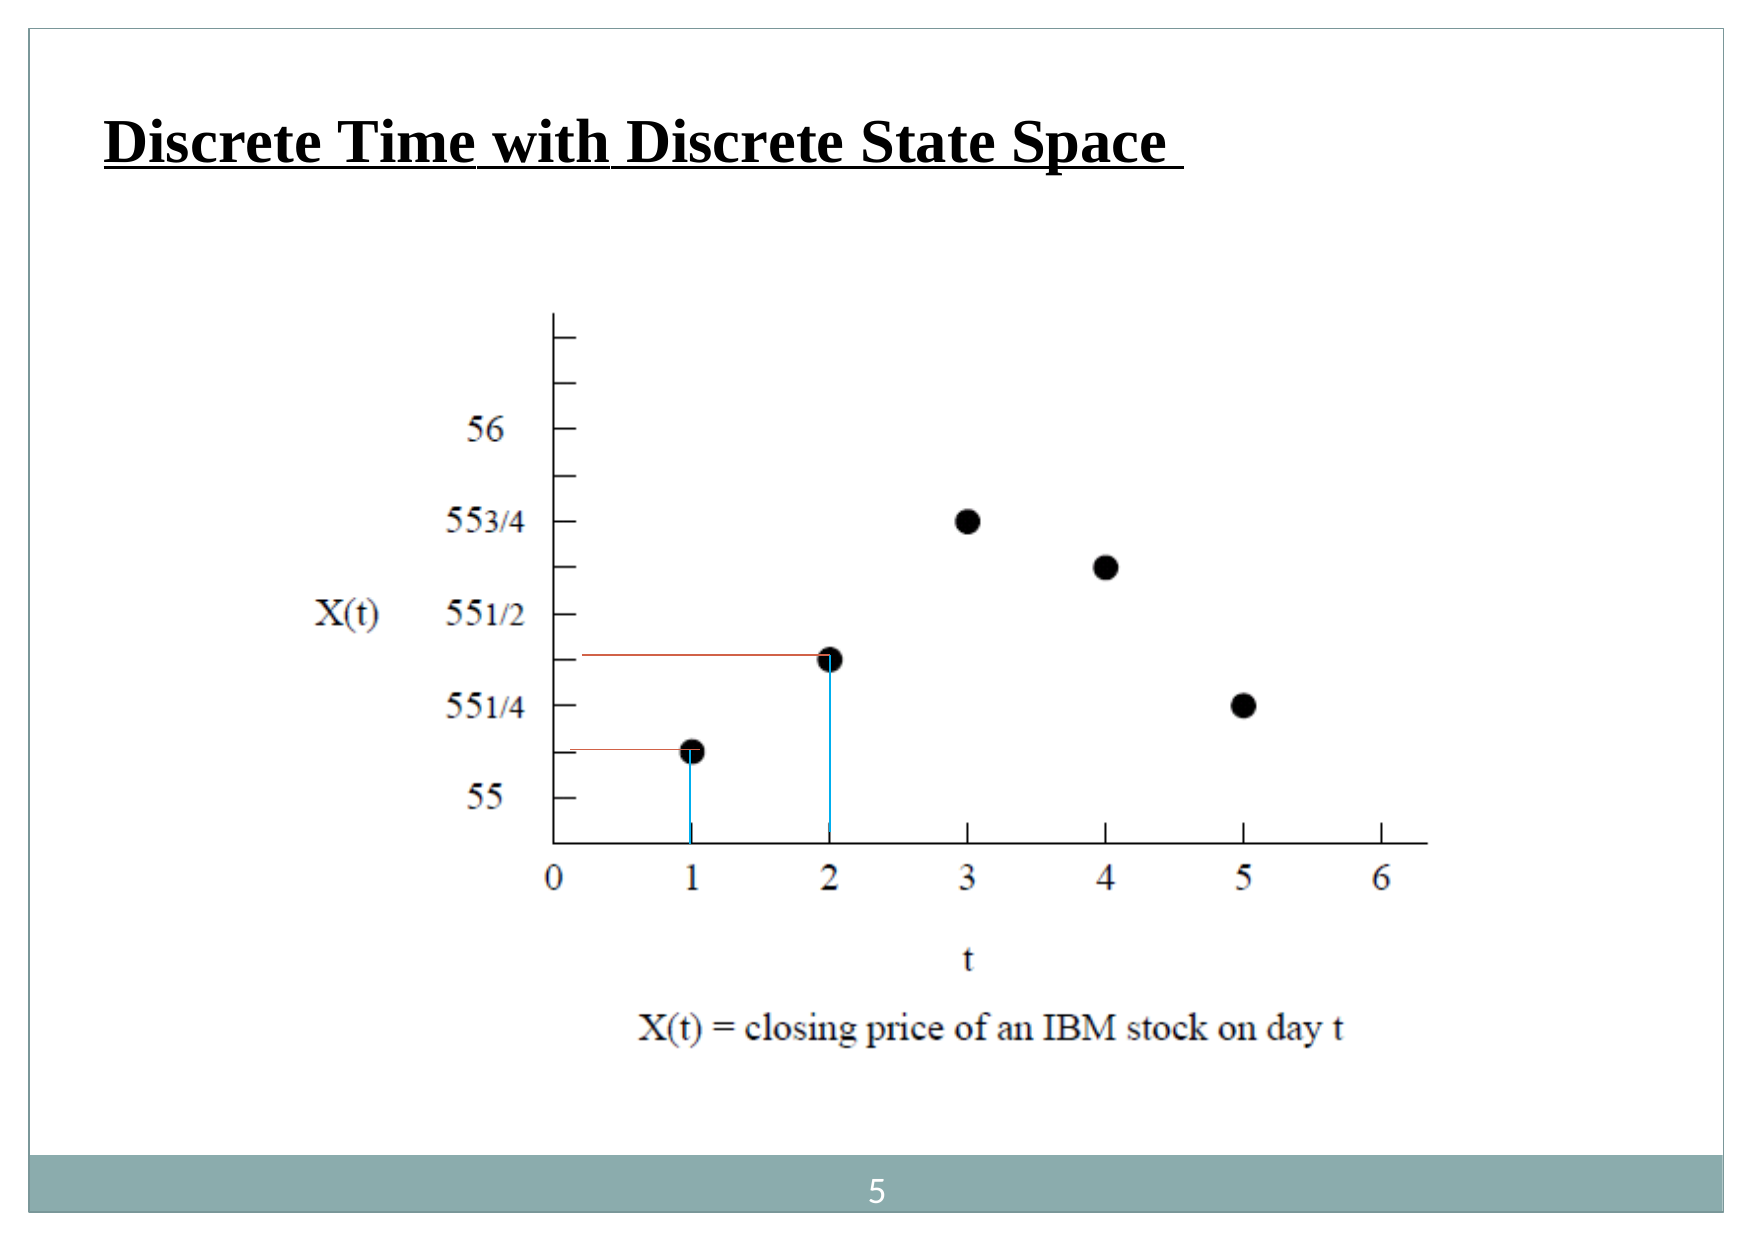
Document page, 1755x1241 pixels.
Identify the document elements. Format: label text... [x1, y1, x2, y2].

text_box [271, 278, 1515, 1080]
text_box Discrete Time with Discrete State Space [101, 99, 1668, 175]
slide_number 3 [853, 1165, 901, 1241]
